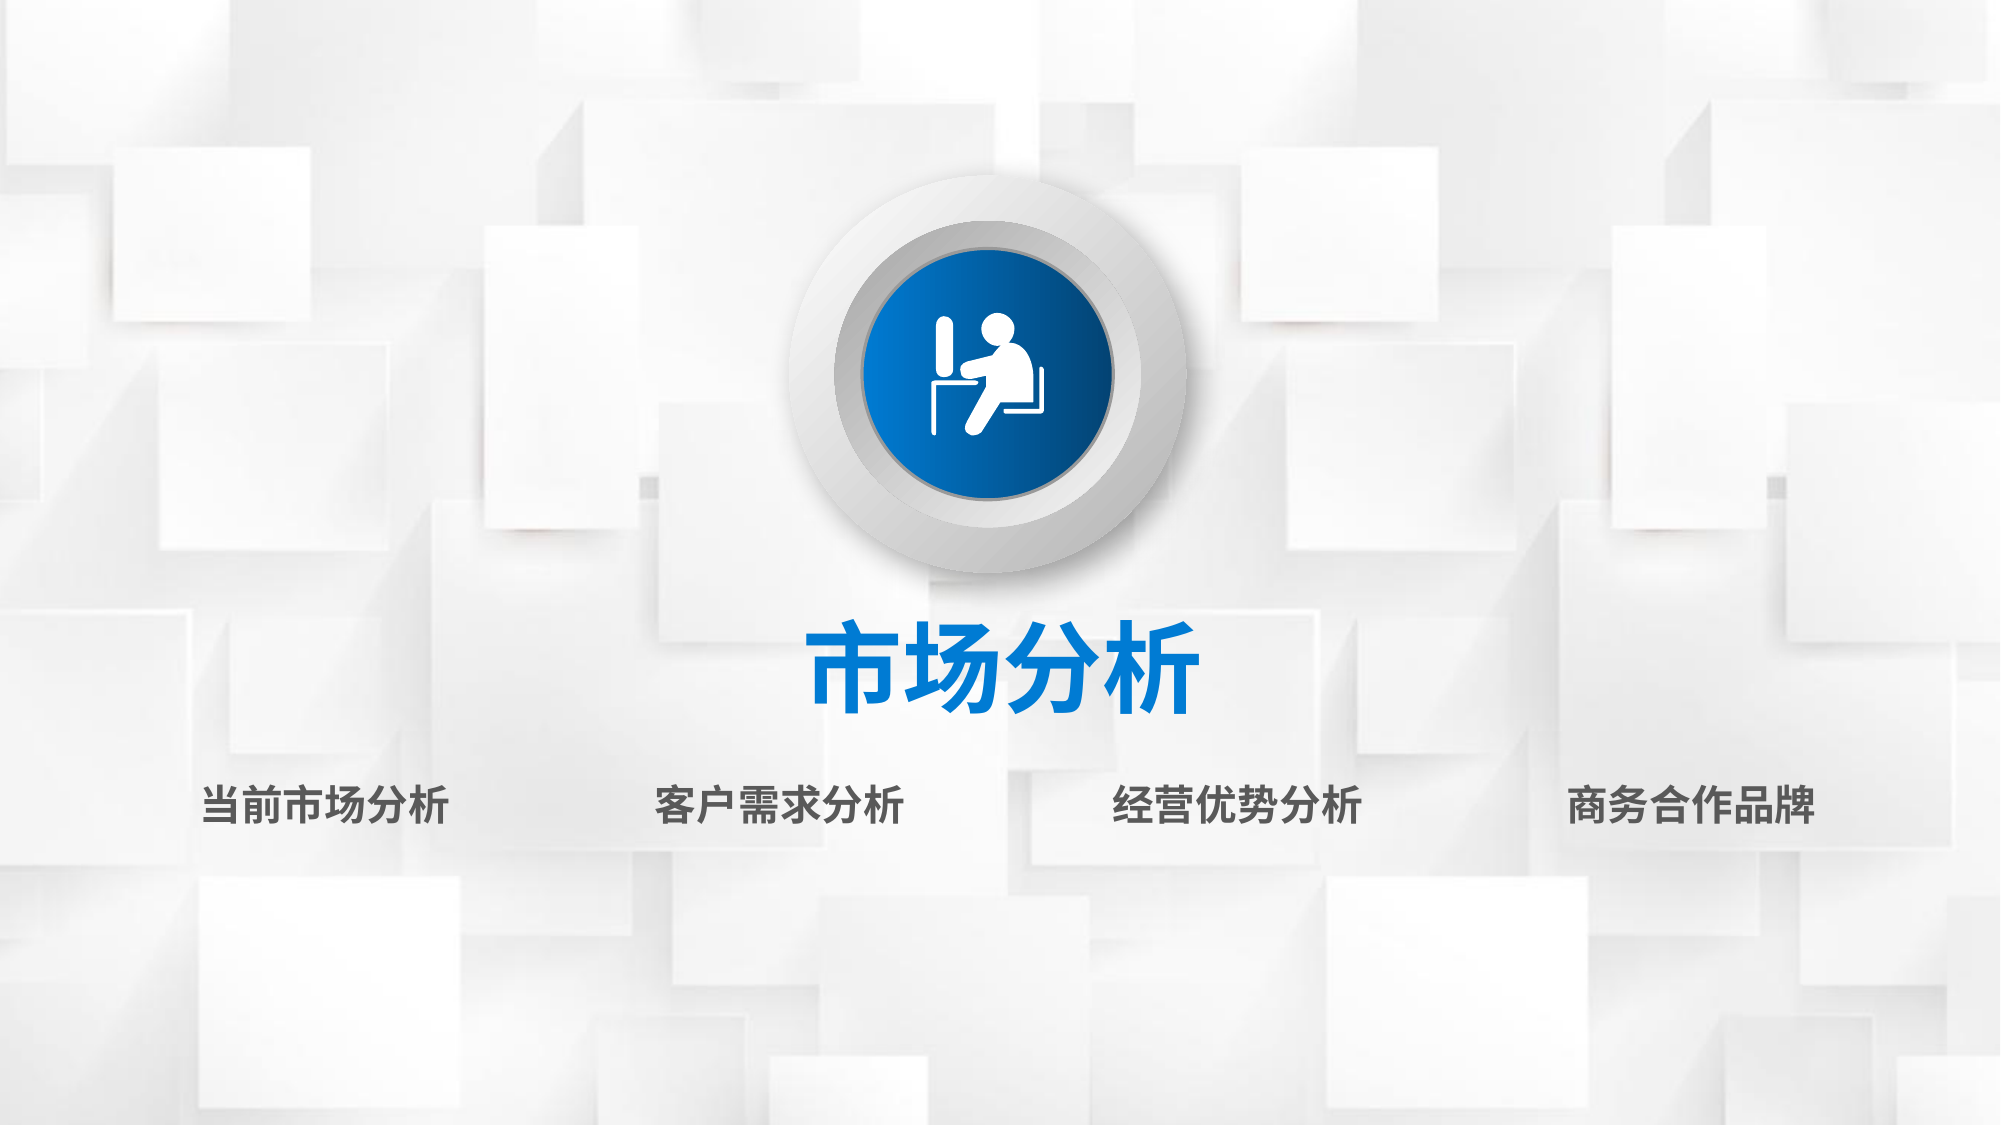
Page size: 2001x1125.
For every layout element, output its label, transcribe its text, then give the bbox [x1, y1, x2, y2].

text_box 市场分析 [787, 597, 1218, 733]
text_box 商务合作品牌 [1530, 771, 1852, 837]
picture [0, 0, 2001, 1125]
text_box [789, 175, 1187, 573]
text_box 当前市场分析 [163, 771, 487, 837]
text_box 经营优势分析 [1073, 771, 1402, 837]
text_box 客户需求分析 [615, 771, 945, 837]
